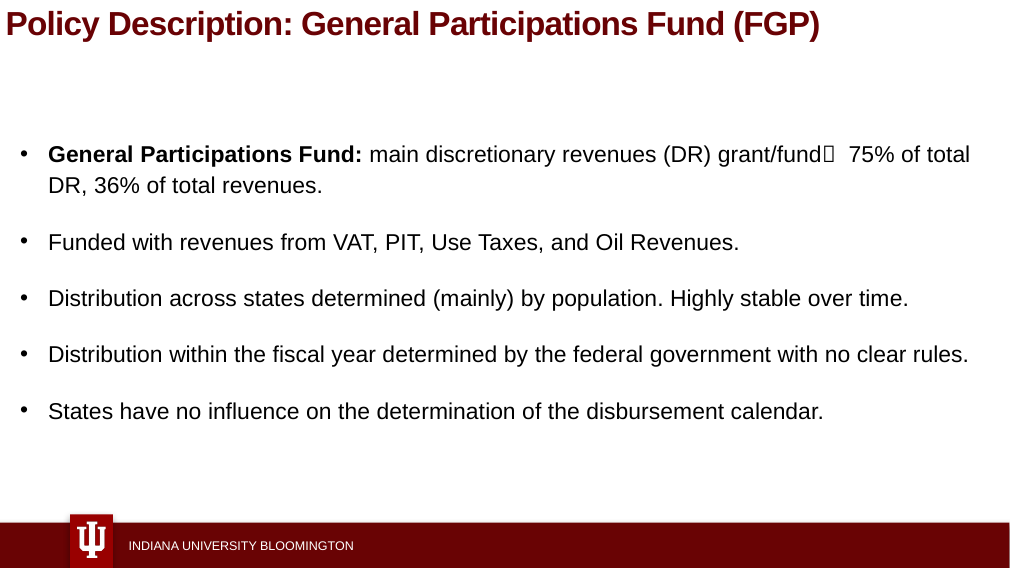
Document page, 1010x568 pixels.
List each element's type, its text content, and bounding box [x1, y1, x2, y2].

text_box General Participations Fund: main discretionary revenues (DR) grant/fund 75% of total DR, 36% of total revenues. Funded with revenues from VAT, PIT, Use Taxes, and Oil Revenues. Distribution across states determined (mainly) by population. Highly stable over time. Distribution within the fiscal year determined by the federal government with no clear rules. States have no influence on the determination of the disbursement calendar. [20, 133, 990, 424]
text_box Policy Description: General Participations Fund (FGP) [3, 0, 1010, 42]
